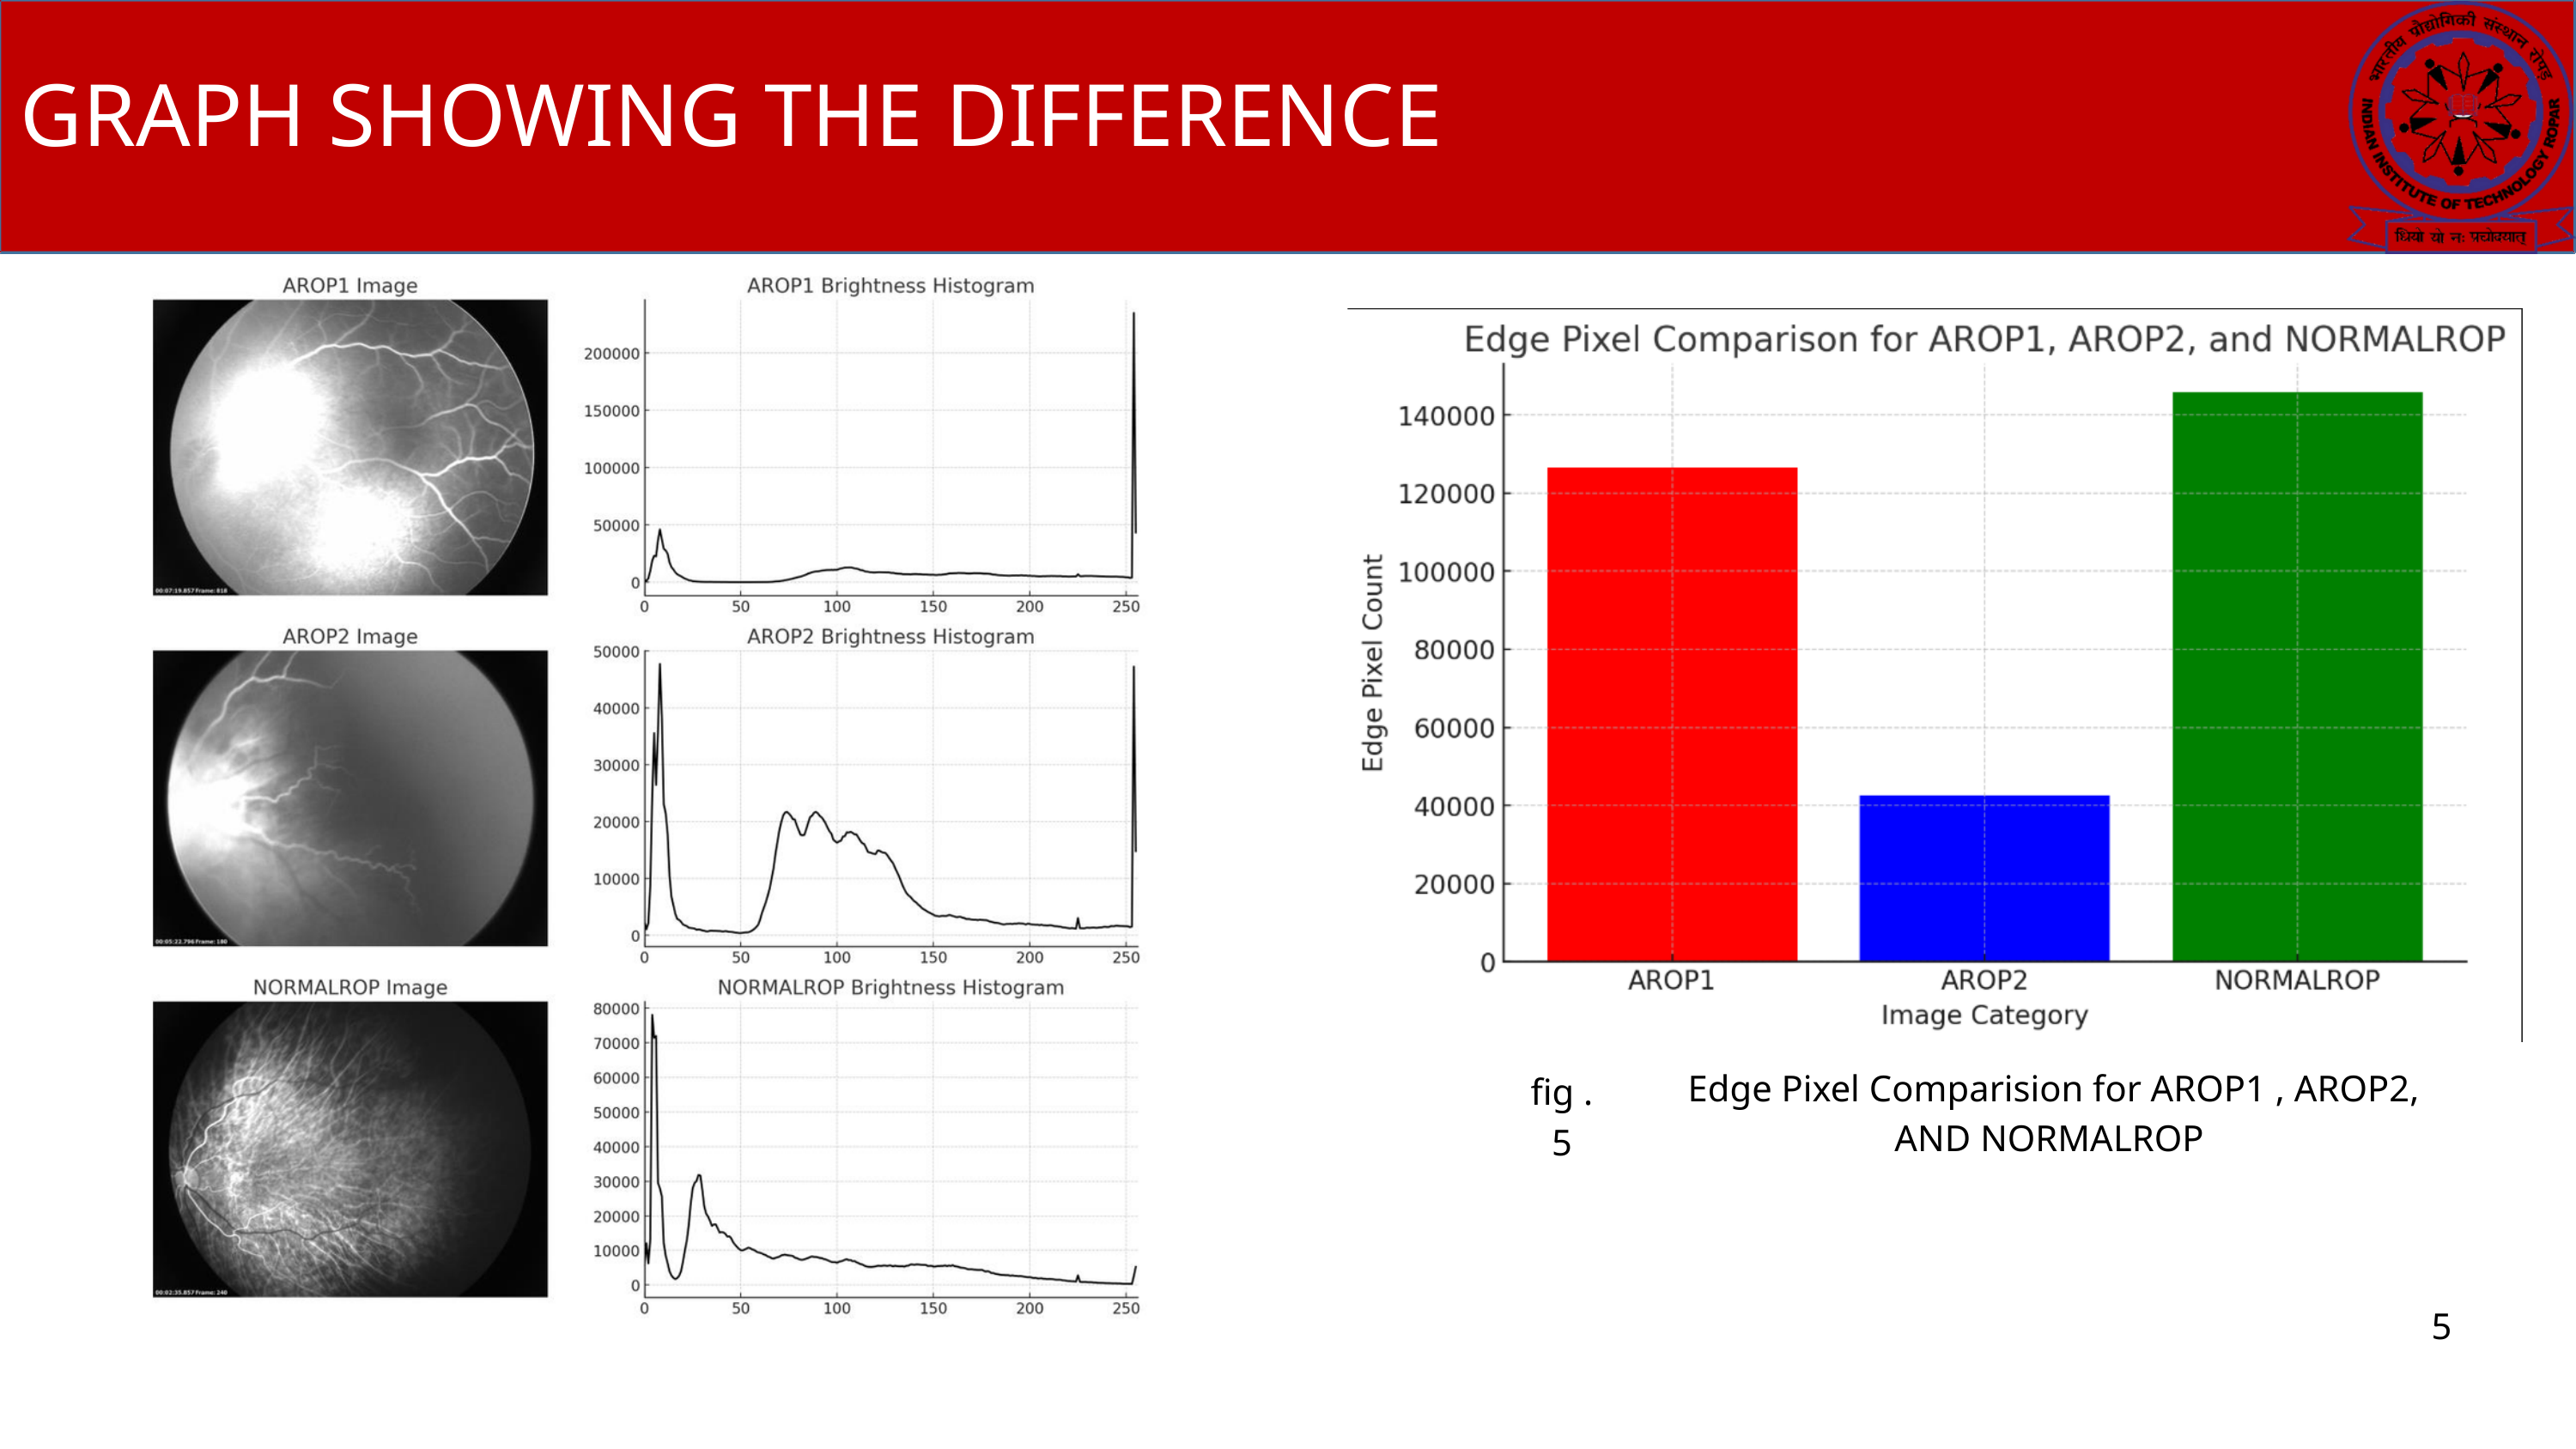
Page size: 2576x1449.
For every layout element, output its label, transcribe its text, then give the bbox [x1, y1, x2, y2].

text_box Edge Pixel Comparision for AROP1 , AROP2, AND NORMALROP [1653, 1058, 2455, 1160]
text_box [1347, 308, 2523, 1042]
text_box 5 [2431, 1296, 2452, 1348]
text_box [144, 269, 1149, 1325]
text_box fig . 5 [1516, 1062, 1607, 1163]
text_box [0, 0, 2576, 255]
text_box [20, 59, 1608, 193]
